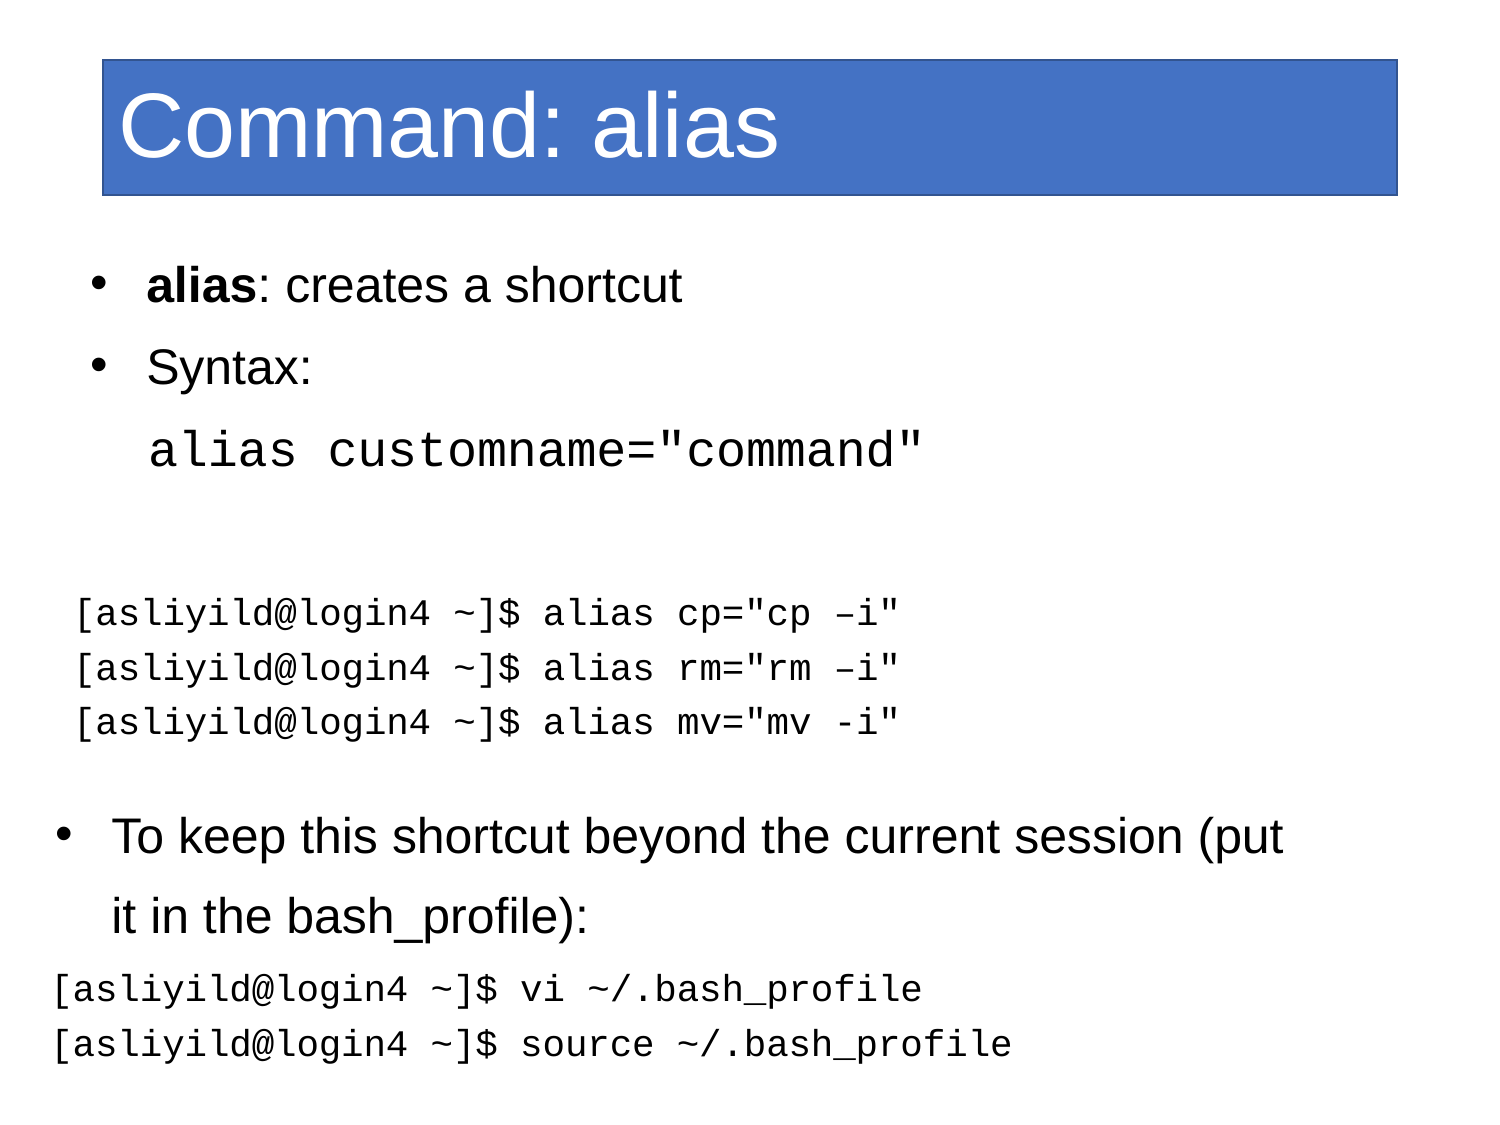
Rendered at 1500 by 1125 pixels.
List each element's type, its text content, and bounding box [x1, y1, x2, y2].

text_box To keep this shortcut beyond the current session (put it in the bash_profile): [53, 781, 1302, 946]
text_box [asliyild@login4 ~]$ alias cp="cp –i" [asliyild@login4 ~]$ alias rm="rm –i" [asliyild@login4 ~]$ alias mv="mv -i" [32, 571, 1437, 750]
text_box Command: alias [102, 59, 1398, 196]
text_box alias: creates a shortcut Syntax: alias customname="command" [87, 230, 1336, 558]
text_box [asliyild@login4 ~]$ vi ~/.bash_profile [asliyild@login4 ~]$ source ~/.bash_profile [9, 946, 1415, 1071]
